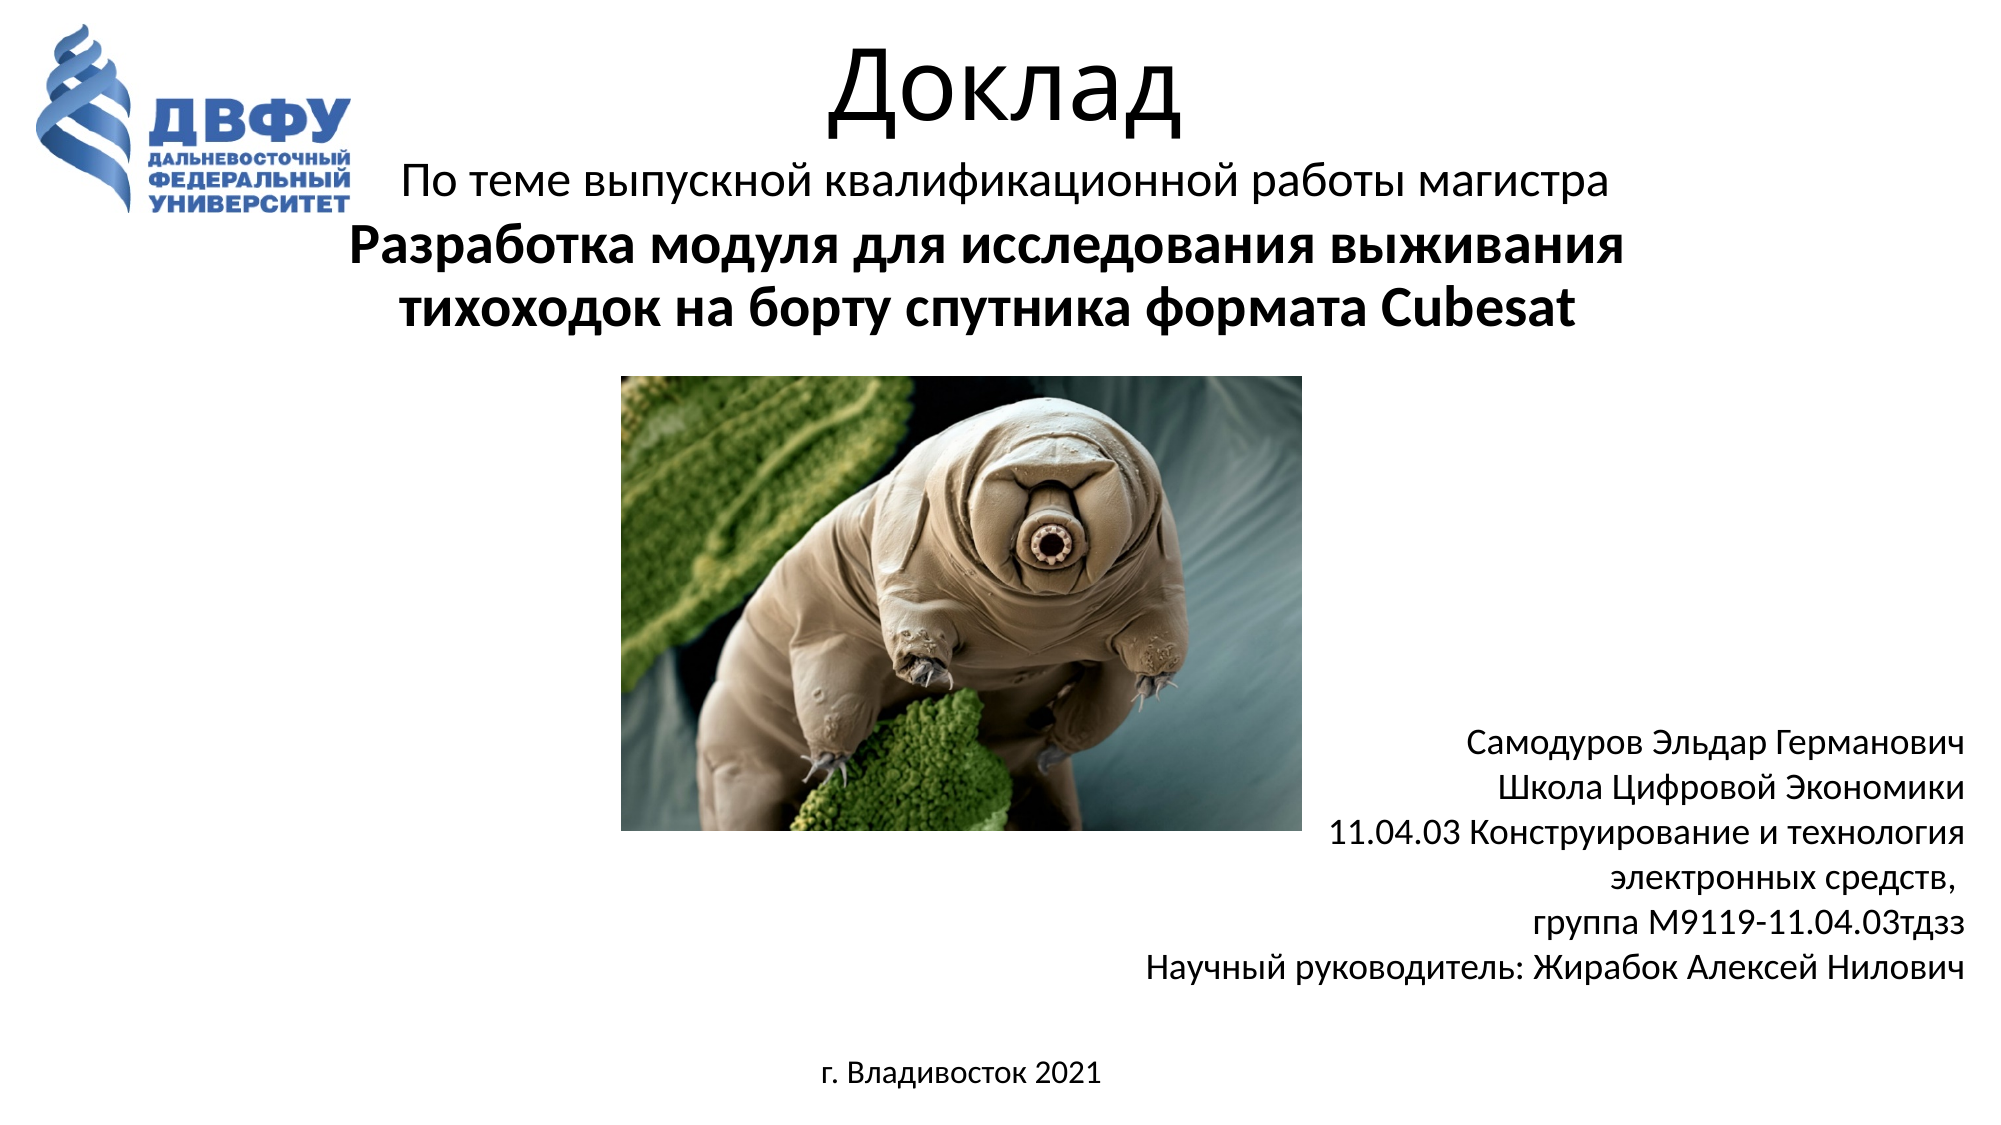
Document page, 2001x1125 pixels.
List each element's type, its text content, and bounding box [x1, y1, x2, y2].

text_box Разработка модуля для исследования выживания тихоходок на борту спутника формата Cubesat [332, 206, 1643, 356]
subtitle По теме выпускной квалификационной работы магистра [368, 145, 1643, 206]
text_box Самодуров Эльдар Германович Школа Цифровой Экономики 11.04.03 Конструирование и технология электронных средств, группа М9119-11.04.03тдзз Научный руководитель: Жирабок Алексей Нилович [1125, 709, 1981, 1040]
picture [621, 376, 1302, 831]
picture [36, 23, 351, 213]
text_box г. Владивосток 2021 [798, 1042, 1125, 1125]
title Доклад [466, 32, 1545, 145]
